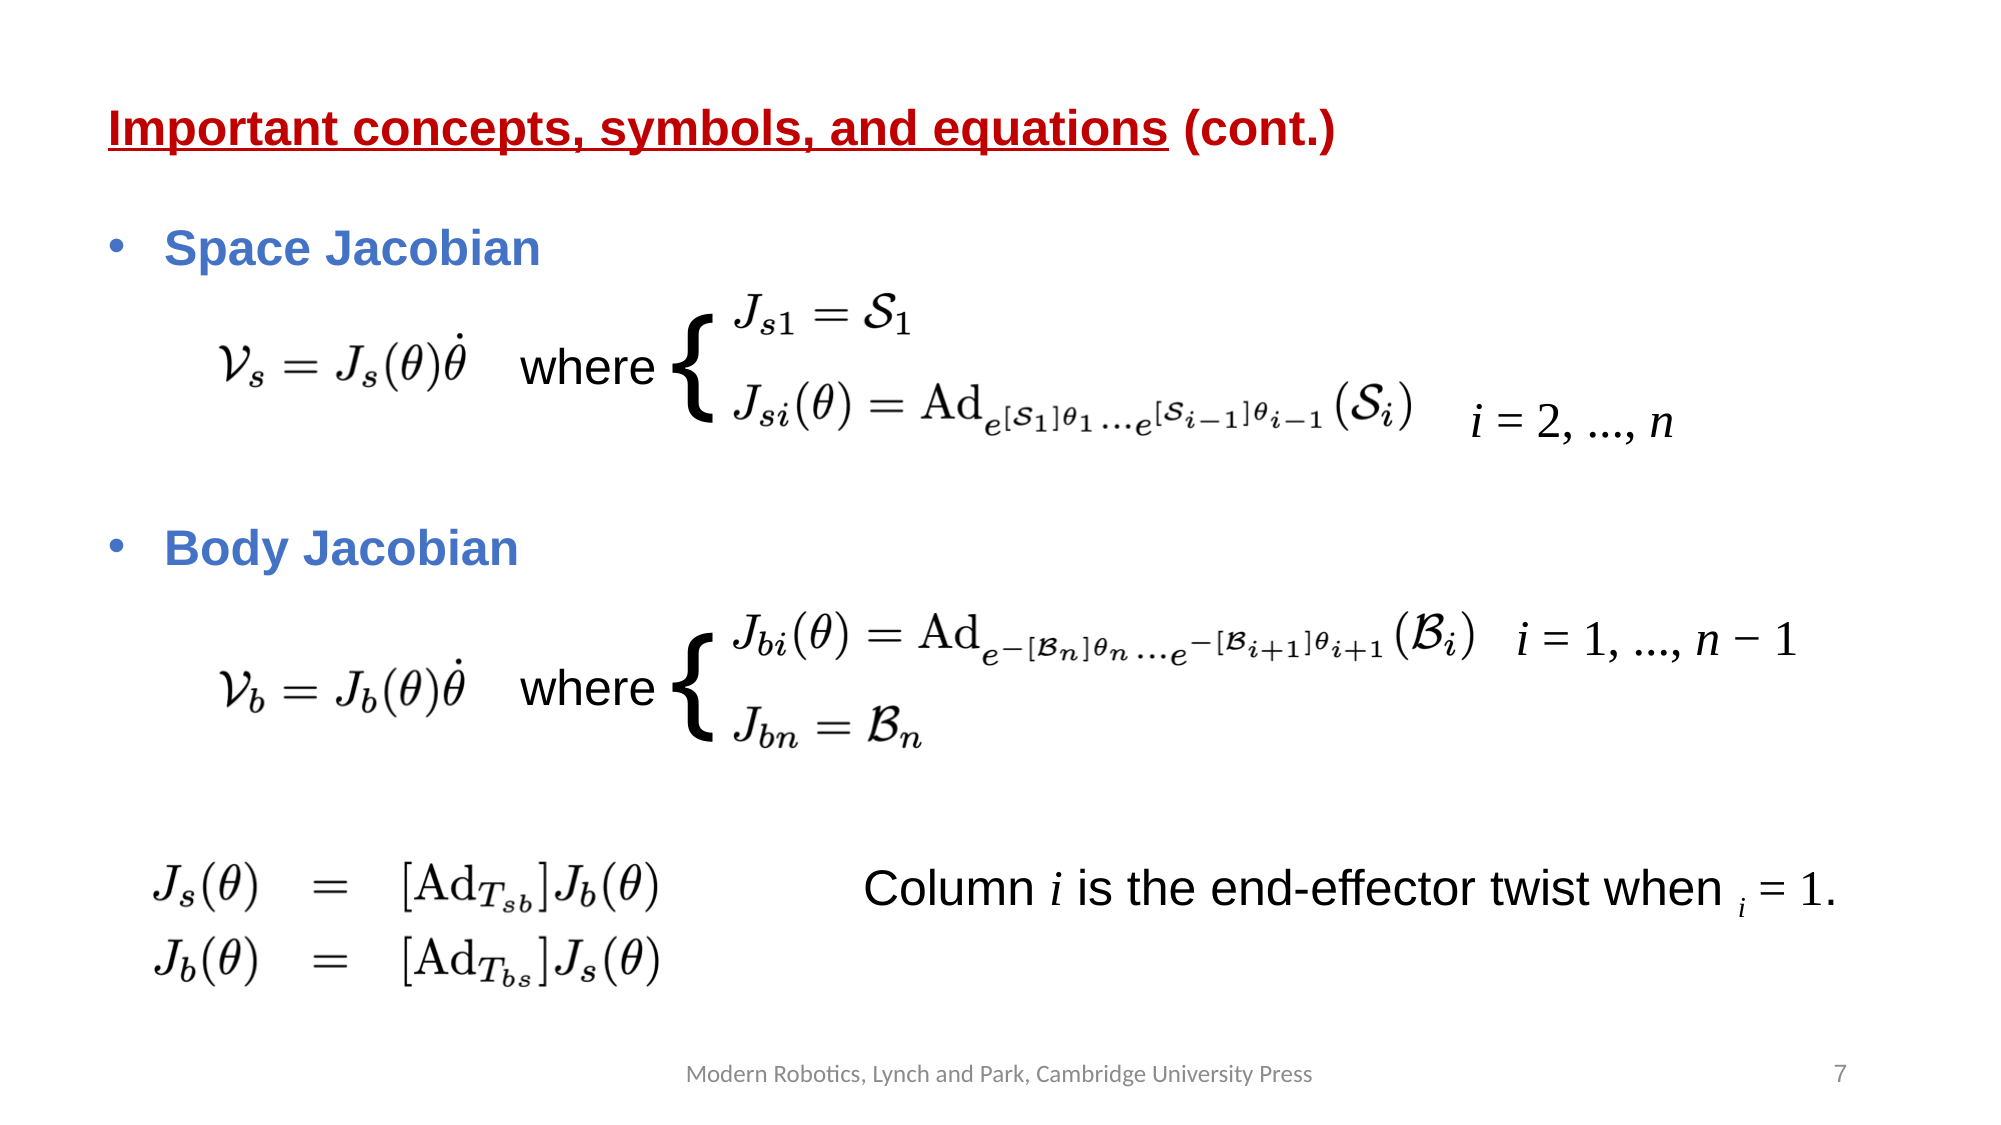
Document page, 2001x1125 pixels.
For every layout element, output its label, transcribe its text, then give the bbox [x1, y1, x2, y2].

slide_number 7 [1412, 1042, 1863, 1103]
text_box i = 2, ..., n [1454, 380, 1690, 456]
picture [216, 650, 467, 722]
picture [731, 370, 1413, 442]
text_box where [505, 327, 654, 402]
picture [148, 852, 663, 995]
picture [731, 697, 925, 751]
picture [731, 285, 911, 343]
text_box i = 1, ..., n − 1 [1500, 597, 1814, 673]
text_box { [654, 271, 732, 436]
text_box where [505, 648, 654, 723]
footer Modern Robotics, Lynch and Park, Cambridge University Press [662, 1042, 1338, 1103]
text_box { [654, 590, 732, 755]
picture [213, 327, 470, 397]
picture [726, 603, 1476, 669]
text_box Important concepts, symbols, and equations (cont.) Space Jacobian Body Jacobian [93, 87, 1937, 763]
